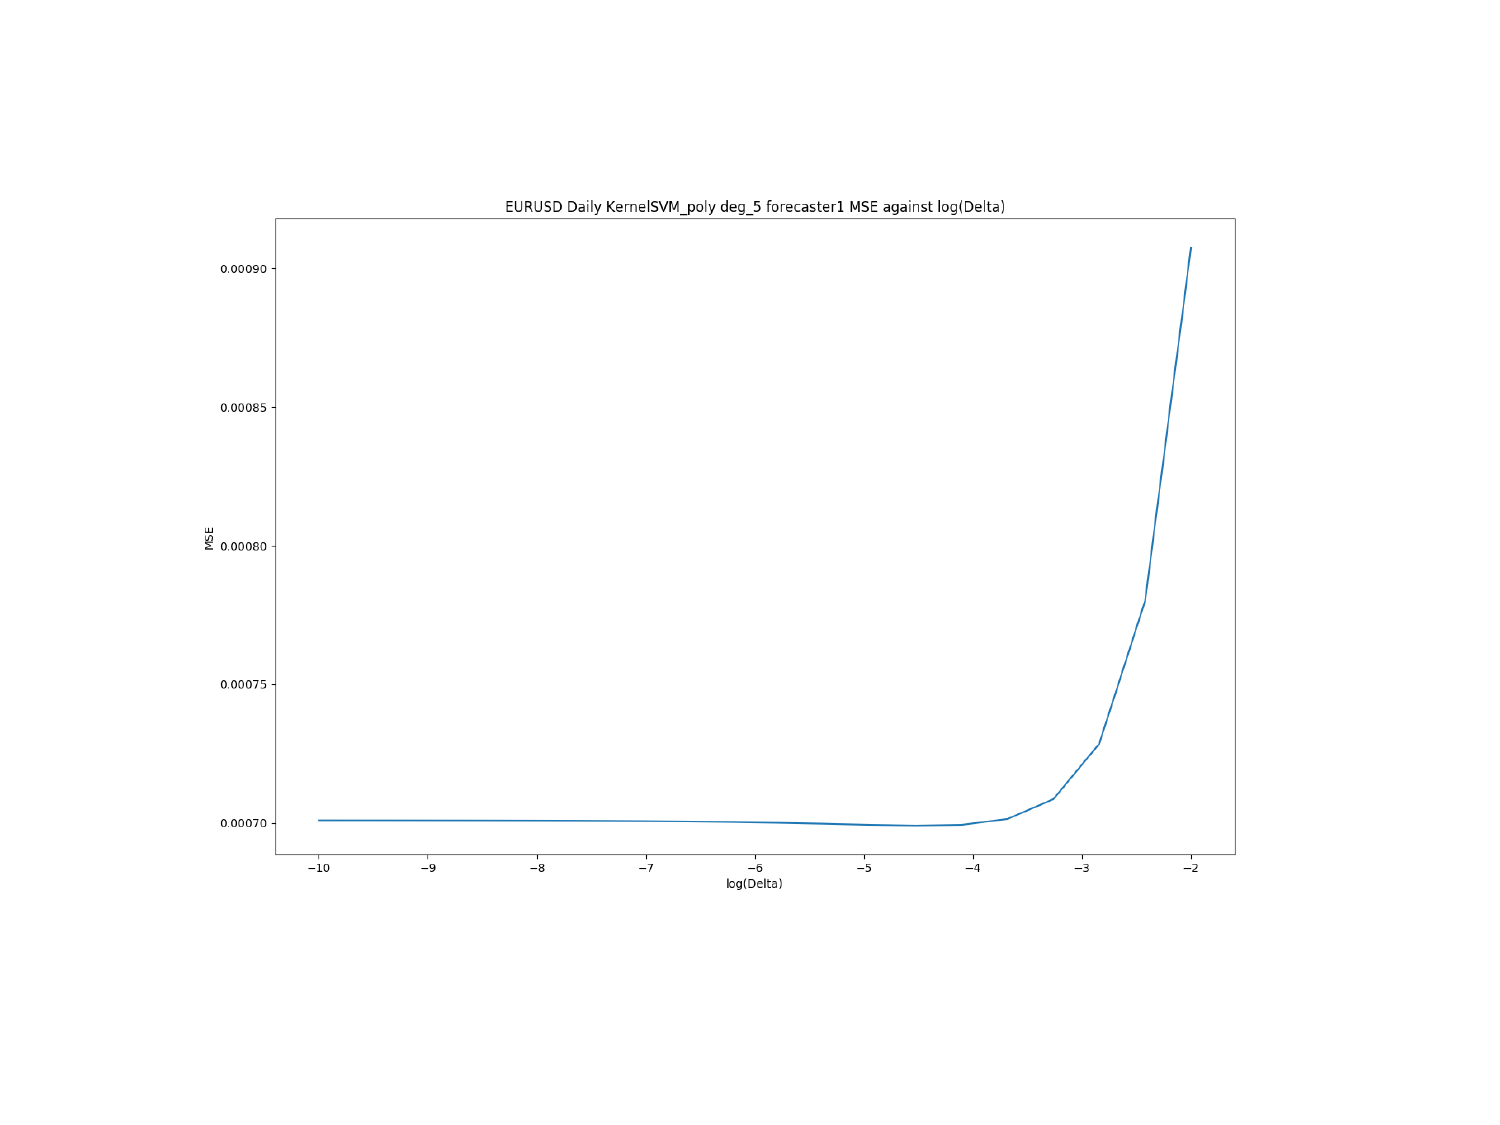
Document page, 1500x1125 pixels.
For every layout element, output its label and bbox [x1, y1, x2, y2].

picture [119, 119, 1358, 946]
